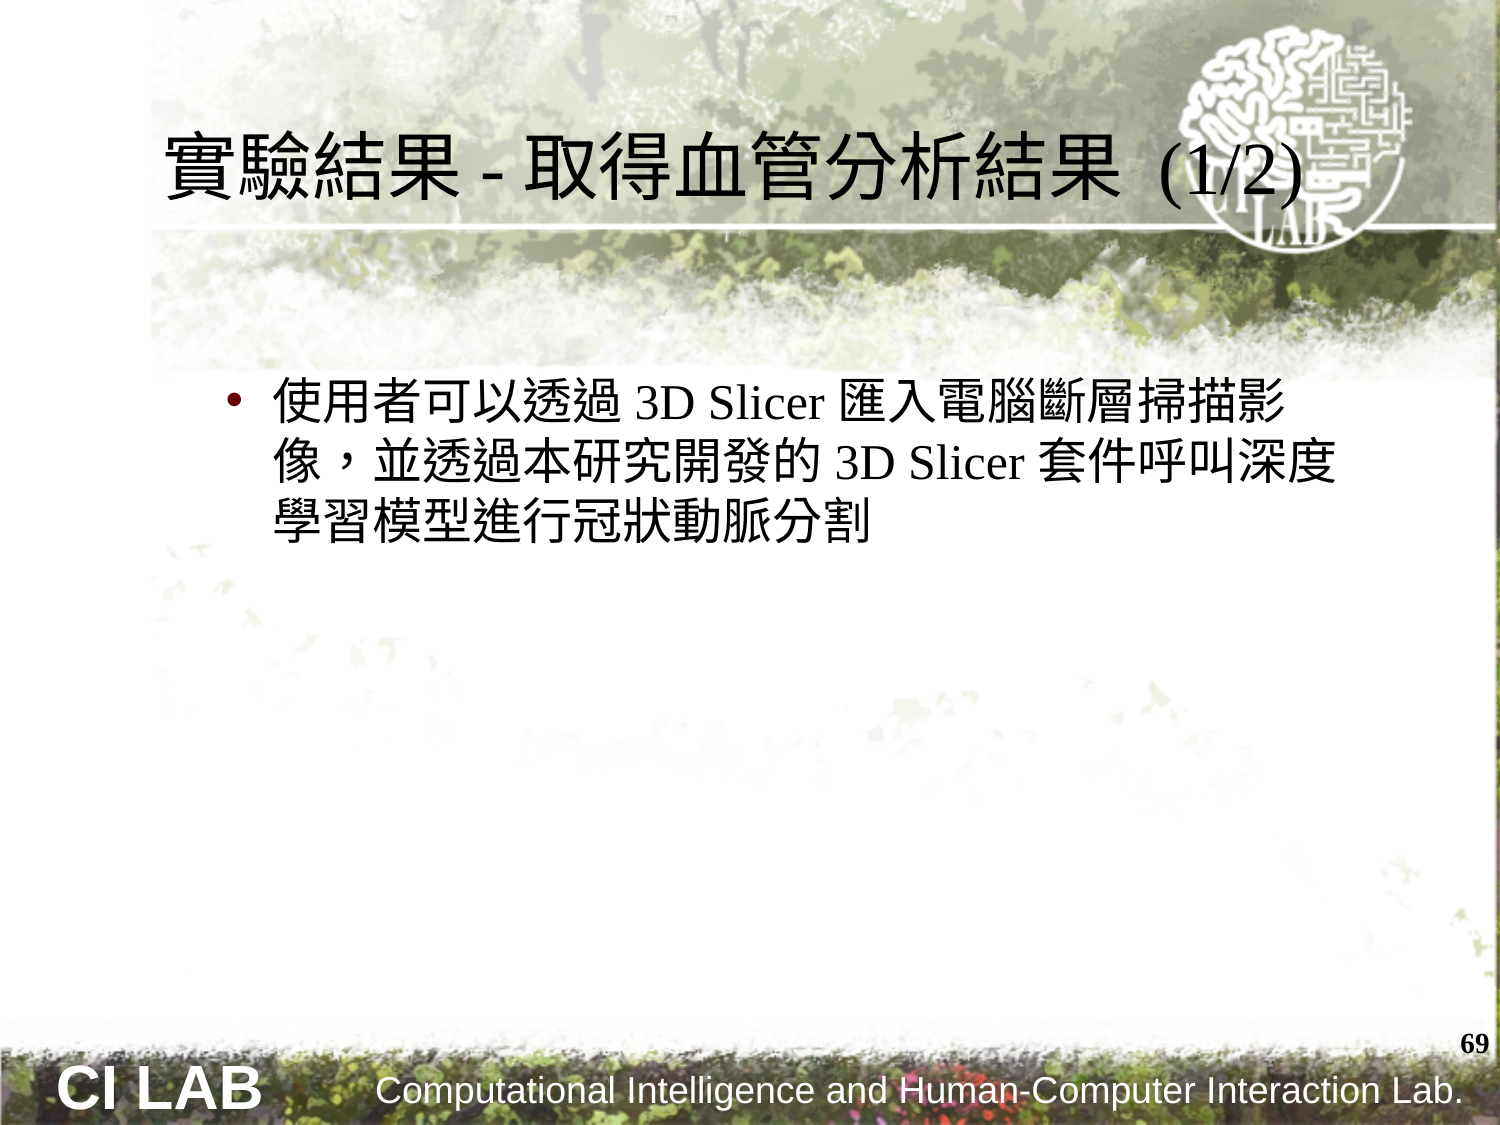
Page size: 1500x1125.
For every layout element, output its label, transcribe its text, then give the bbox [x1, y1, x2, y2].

slide_number 69 [1426, 985, 1500, 1067]
picture [0, 0, 1500, 1125]
title 實驗結果-取得血管分析結果 (1/2) [147, 31, 1448, 219]
list 使用者可以透過3D Slicer匯入電腦斷層掃描影像，並透過本研究開發的3D Slicer套件呼叫深度學習模型進行冠狀動脈分割 [135, 361, 1398, 973]
